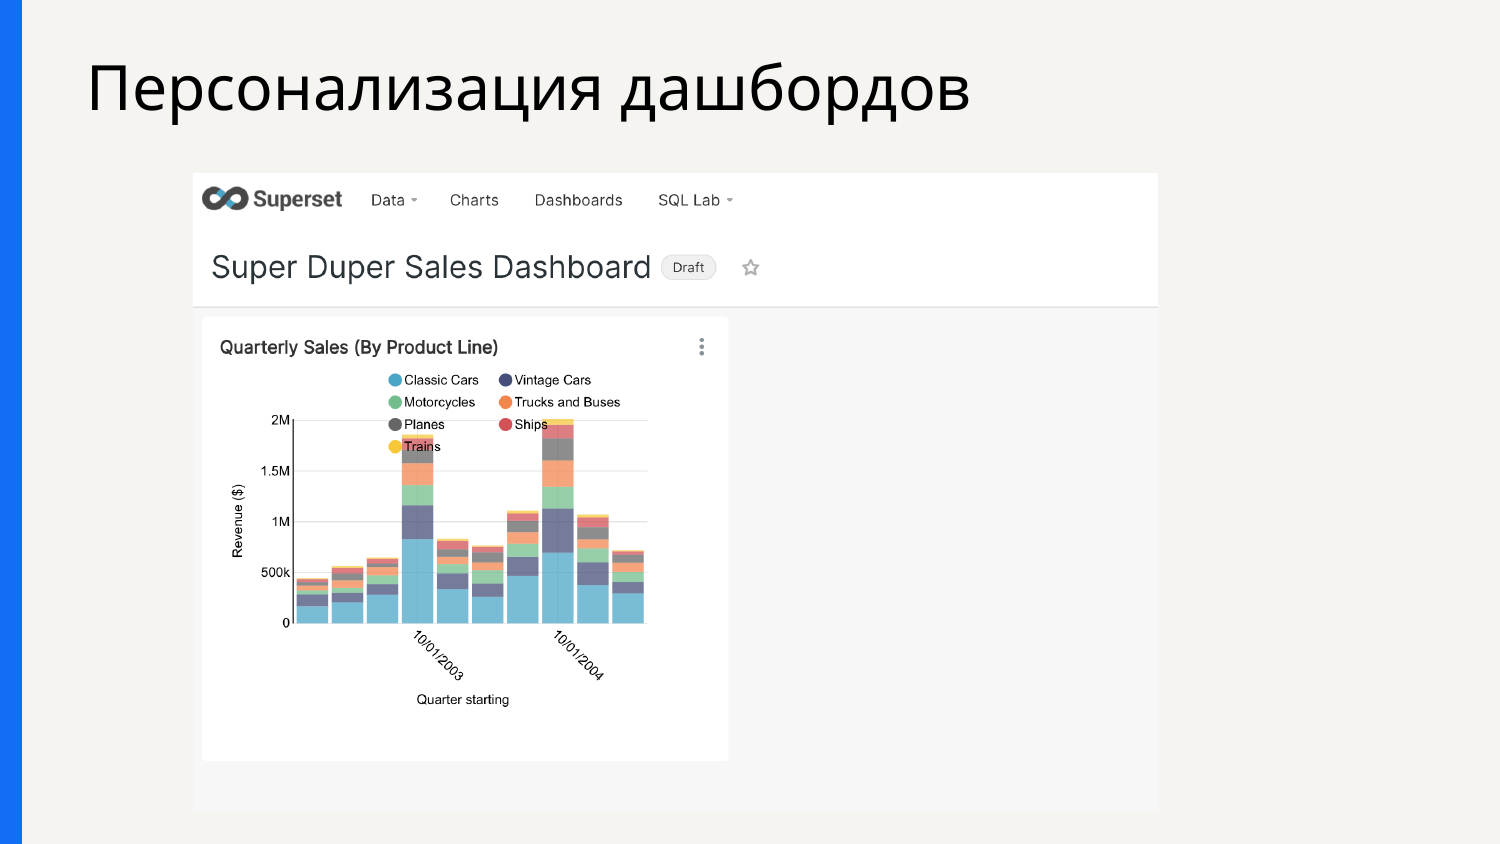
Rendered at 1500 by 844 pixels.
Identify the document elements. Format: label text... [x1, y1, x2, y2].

text_box [0, 0, 22, 844]
title Персонализация дашбордов [71, 32, 1065, 186]
picture [193, 173, 1159, 812]
